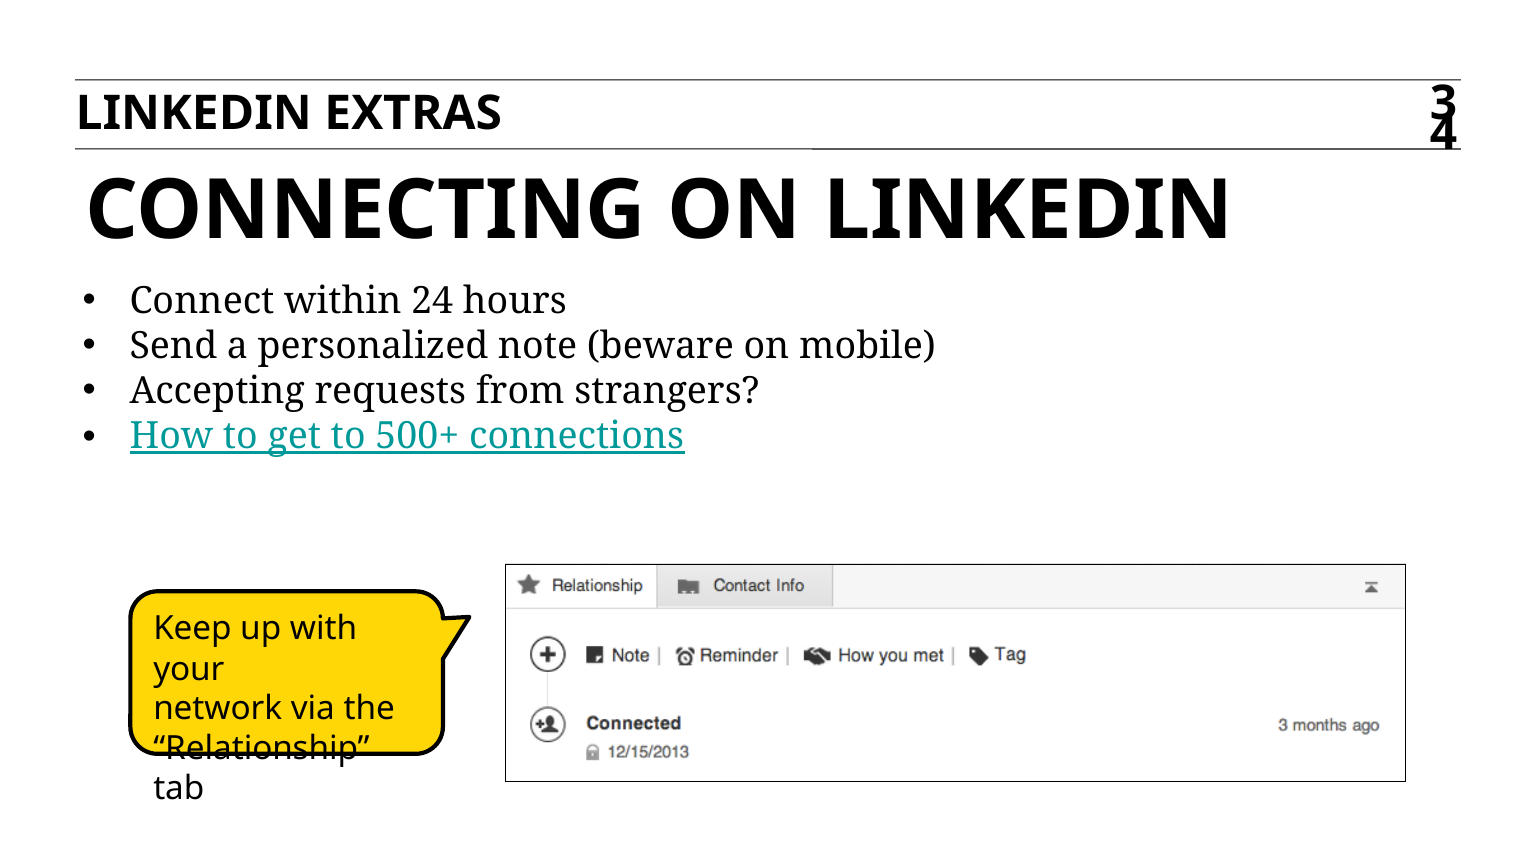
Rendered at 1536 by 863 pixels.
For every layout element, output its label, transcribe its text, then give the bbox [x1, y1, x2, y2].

slide_number 34 [1419, 86, 1461, 138]
picture [505, 563, 1406, 782]
text_box Keep up with your network via the “Relationship” tab [130, 591, 470, 754]
title CONNECTING ON LINKEDIN [85, 174, 1468, 268]
text_box Connect within 24 hours Send a personalized note (beware on mobile) Accepting requests from strangers? How to get to 500+ connections [67, 268, 1531, 469]
list LINKEDIN EXTRAS [60, 81, 1231, 132]
